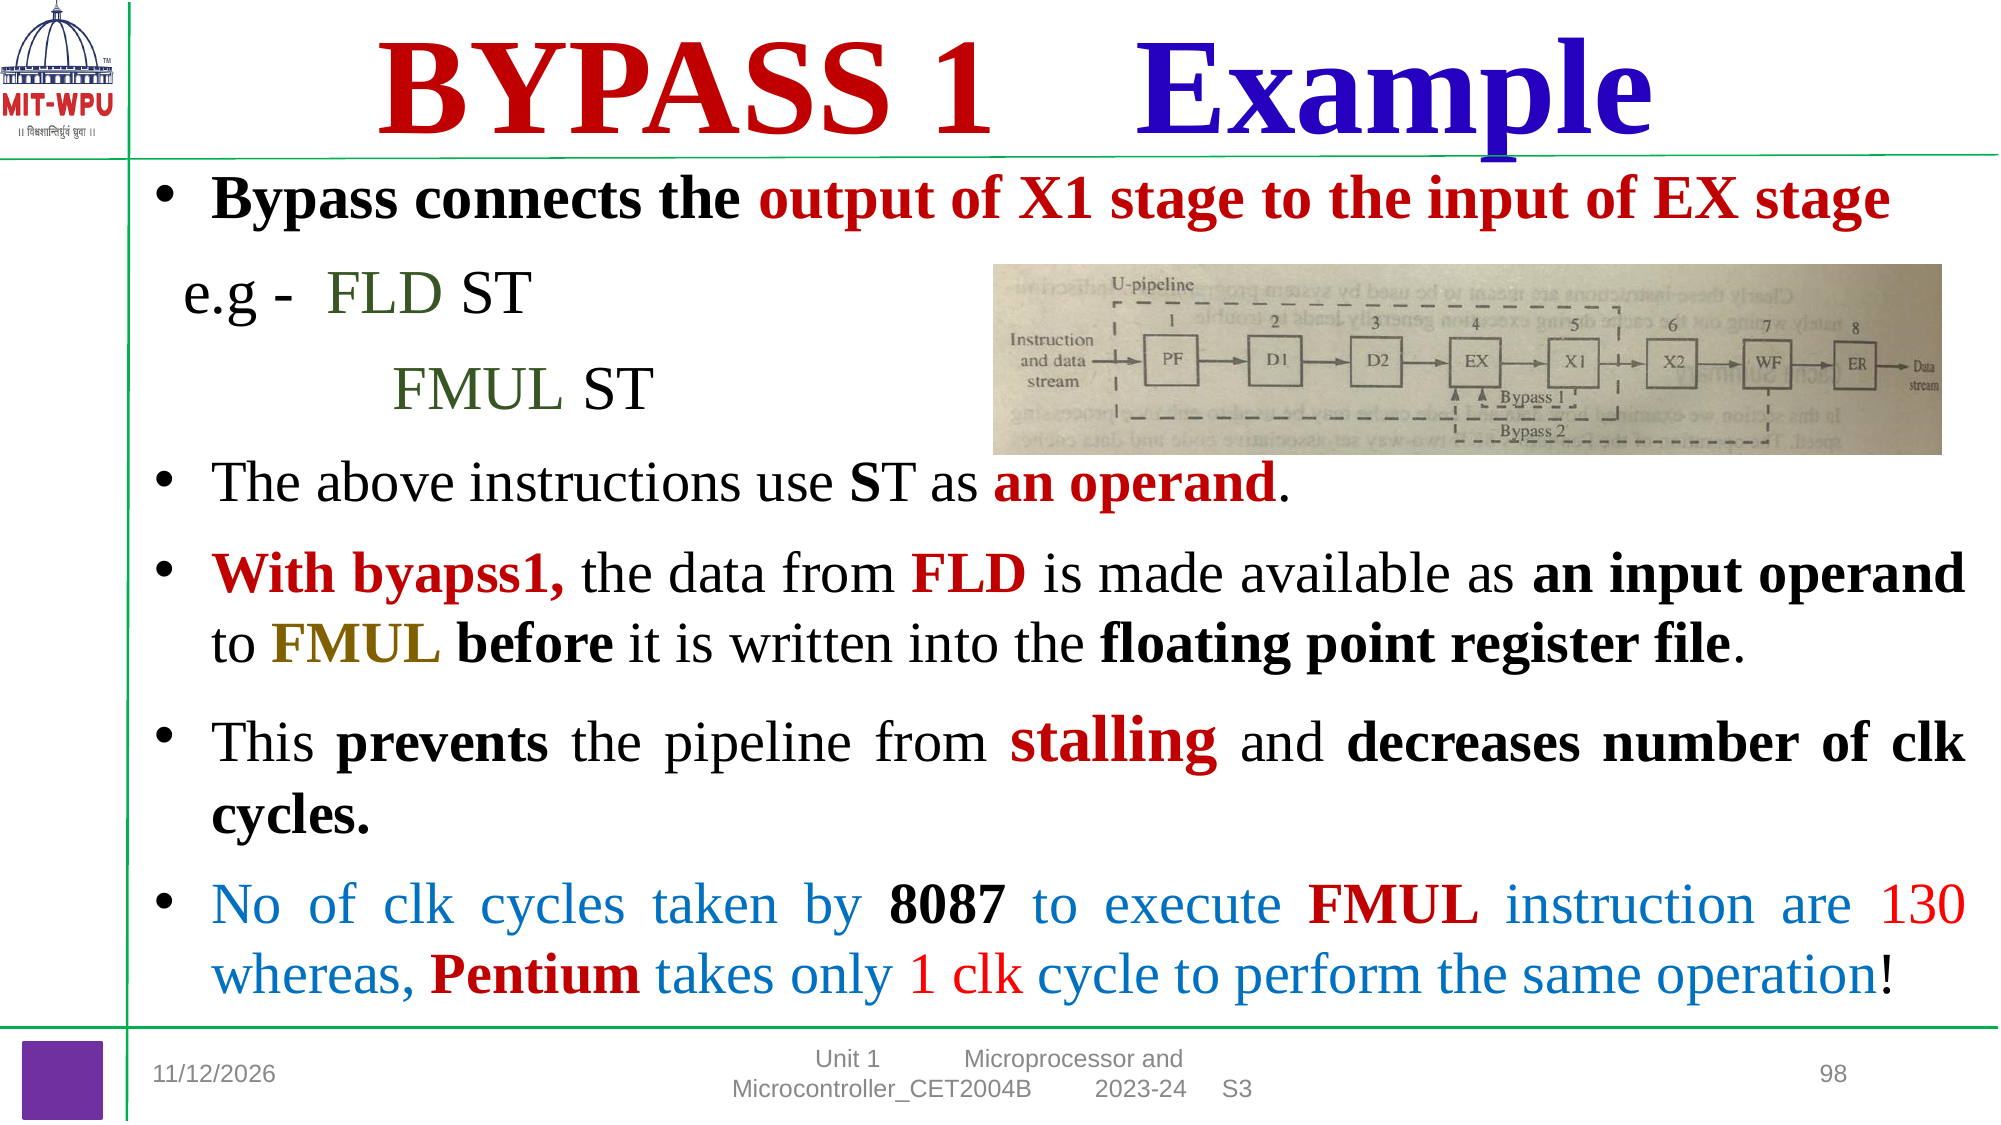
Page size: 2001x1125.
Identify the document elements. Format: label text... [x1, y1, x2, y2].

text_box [0, 154, 121, 160]
picture [992, 264, 1942, 455]
footer Unit 1 Microprocessor and Microcontroller_CET2004B 2023-24 S3 [662, 1042, 1338, 1103]
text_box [135, 154, 1999, 160]
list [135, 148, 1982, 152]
slide_number 98 [1412, 1042, 1863, 1103]
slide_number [137, 1042, 588, 1103]
picture [0, 0, 128, 140]
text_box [126, 1039, 130, 1122]
list Bypass connects the output of X1 stage to the input of EX stage e.g - FLD ST FMUL ST The above instructions use ST as an operand. With byapss1, the data from FLD is made available as an input operand to FMUL before it is written into the floating point register file. This prevents the pipeline from stalling and decreases number of clk cycles. No of clk cycles taken by 8087 to execute FMUL instruction are 130 whereas, Pentium takes only 1 clk cycle to perform the same operation! [135, 171, 1982, 984]
title BYPASS 1 Example [362, 45, 1754, 134]
text_box [22, 1041, 103, 1120]
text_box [126, 1, 130, 1026]
